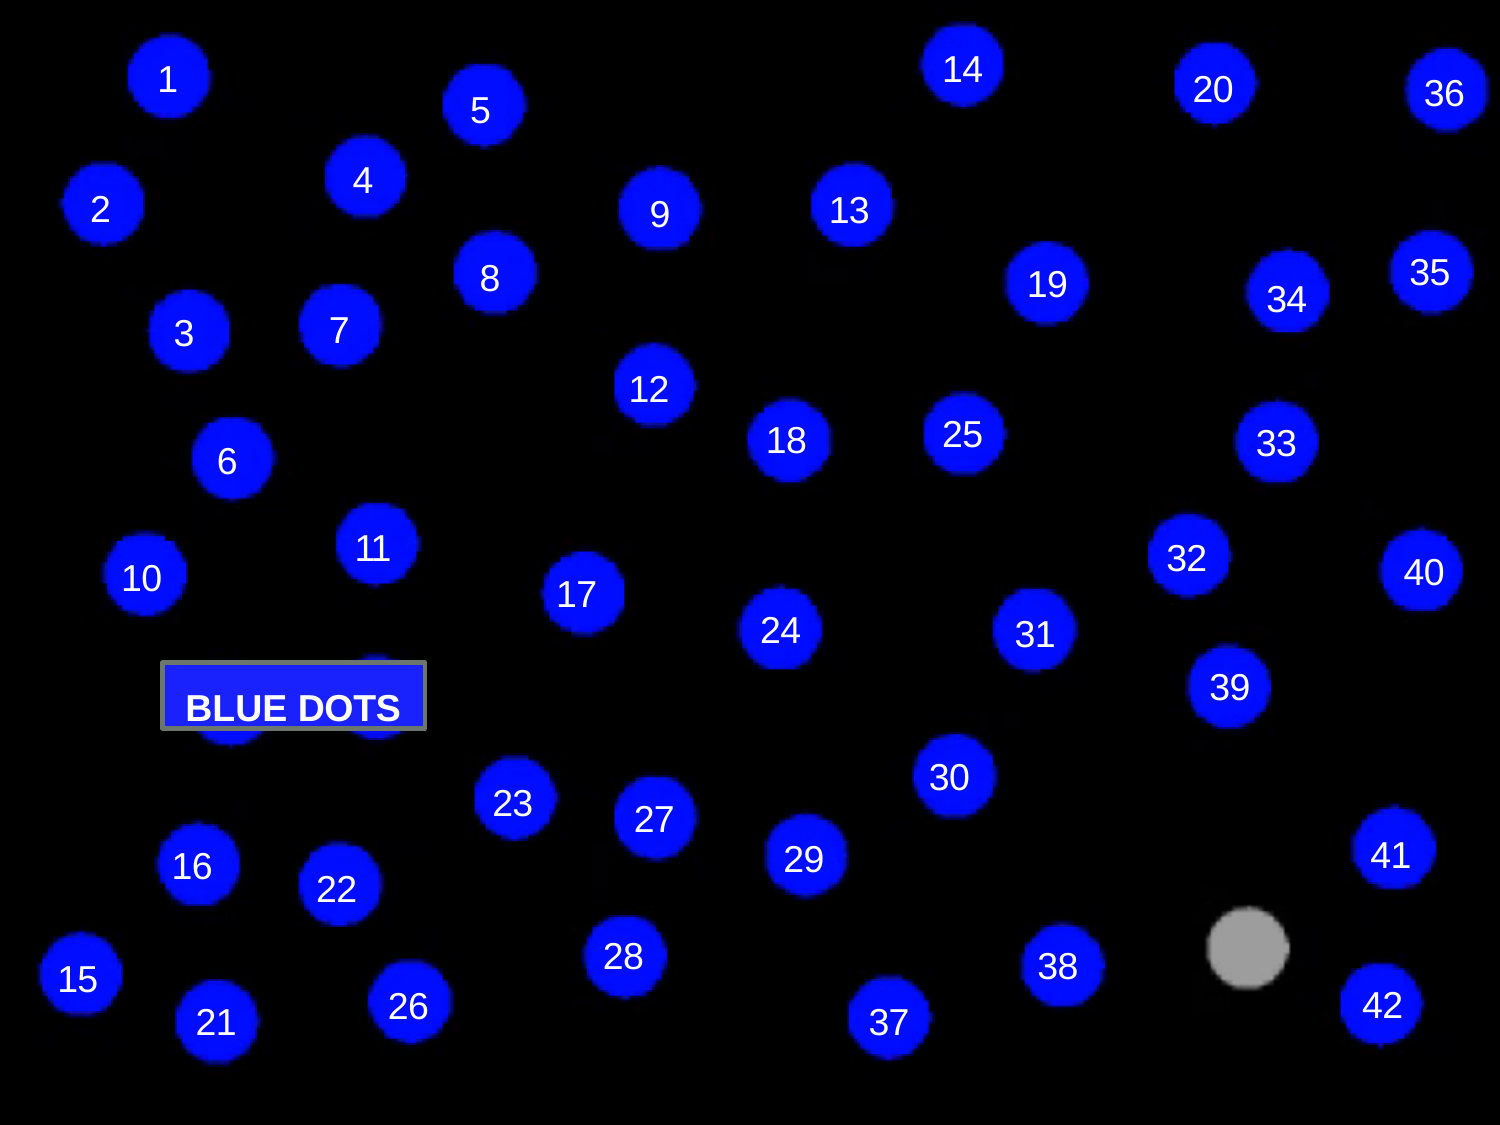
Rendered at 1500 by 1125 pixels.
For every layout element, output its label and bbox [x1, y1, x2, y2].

text_box [0, 0, 1500, 1125]
